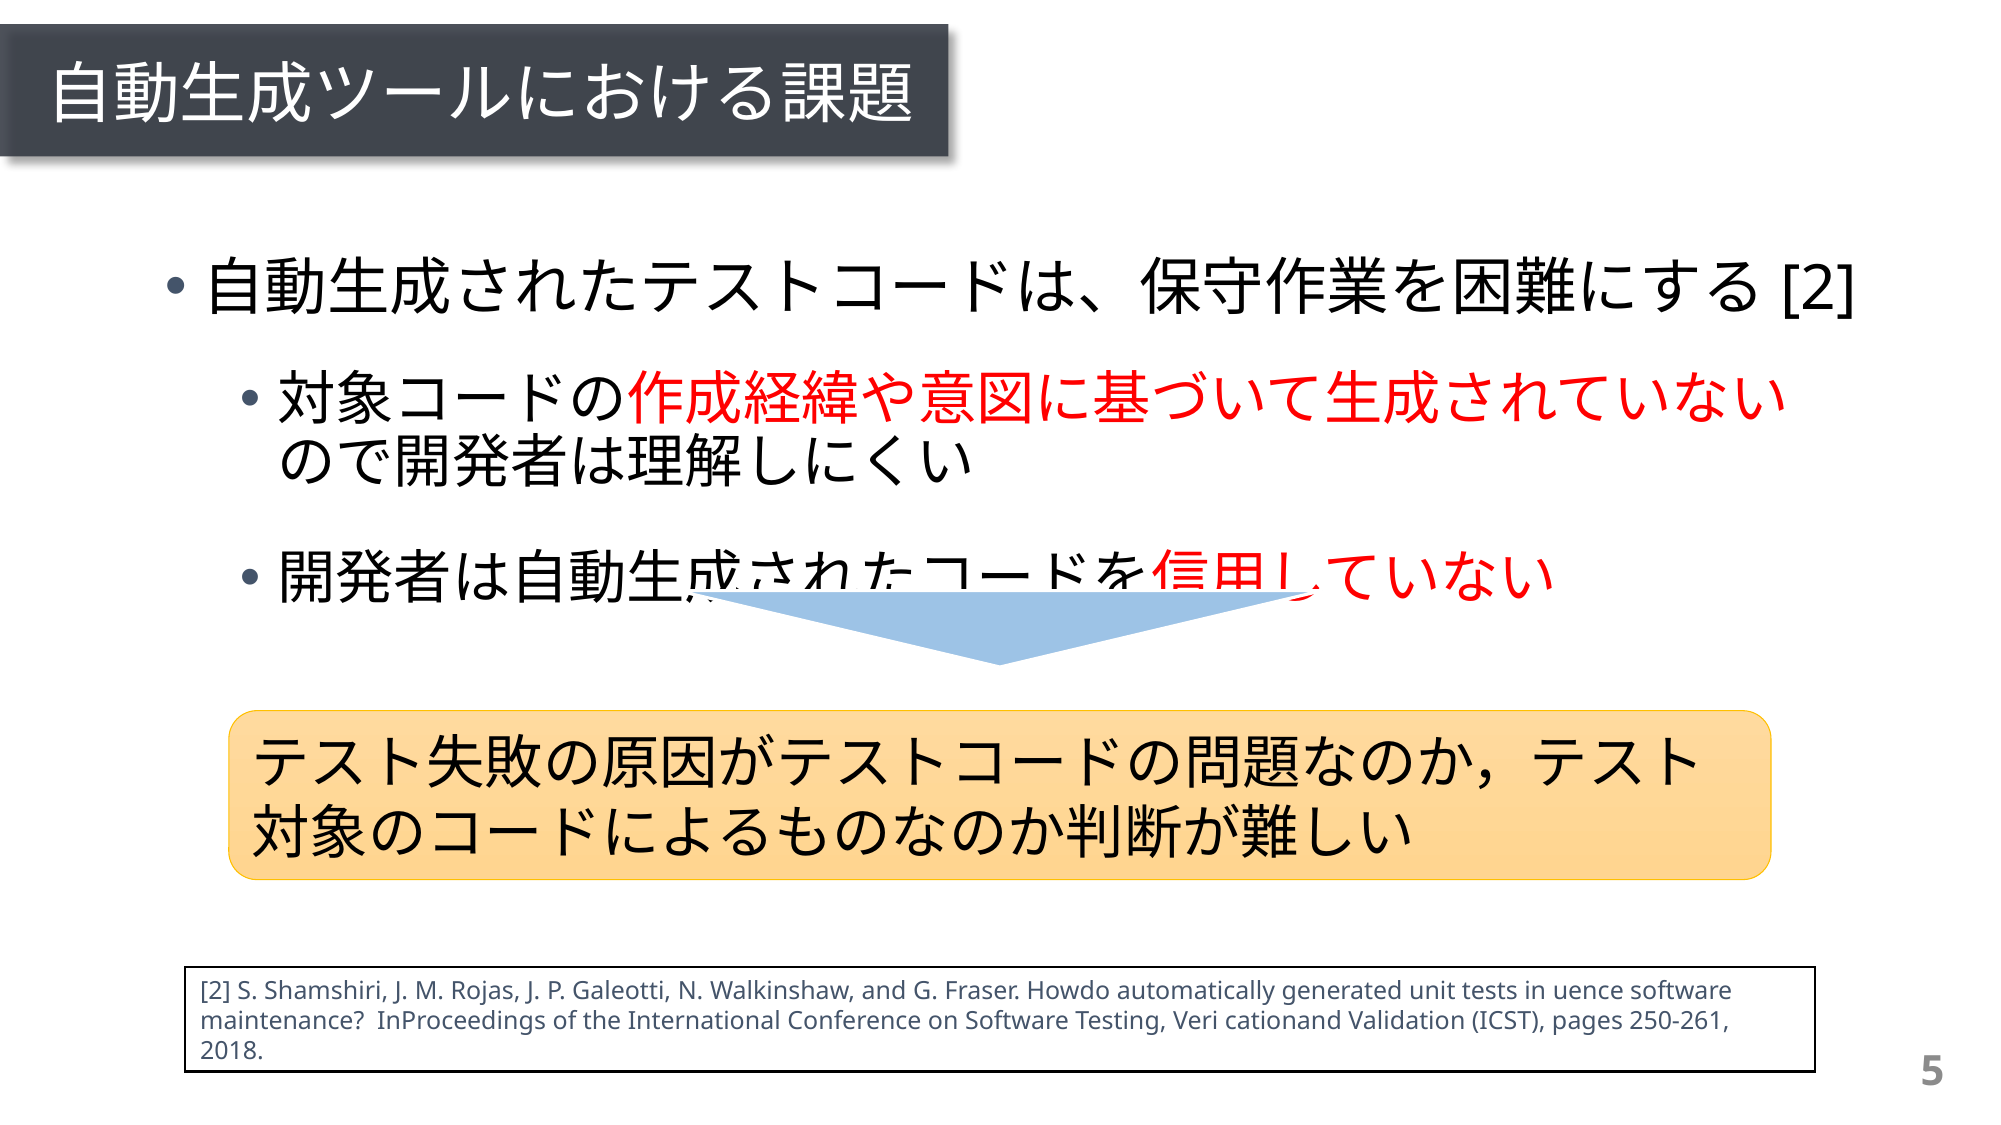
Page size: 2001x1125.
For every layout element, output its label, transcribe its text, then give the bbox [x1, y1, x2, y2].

text_box テスト失敗の原因がテストコードの問題なのか，テスト対象のコードによるものなのか判断が難しい [228, 710, 1772, 881]
text_box [677, 589, 1323, 669]
title 自動生成ツールにおける課題 [31, 36, 952, 156]
text_box [2] S. Shamshiri, J. M. Rojas, J. P. Galeotti, N. Walkinshaw, and G. Fraser. Howdo automatically generated unit tests in uence software maintenance? InProceedings of the International Conference on Software Testing, Veri cationand Validation (ICST), pages 250-261, 2018. [184, 966, 1816, 1073]
list 自動生成されたテストコードは、保守作業を困難にする[2] 対象コードの作成経緯や意図に基づいて生成されていない ので開発者は理解しにくい 開発者は自動生成されたコードを信用していない [149, 247, 1889, 630]
